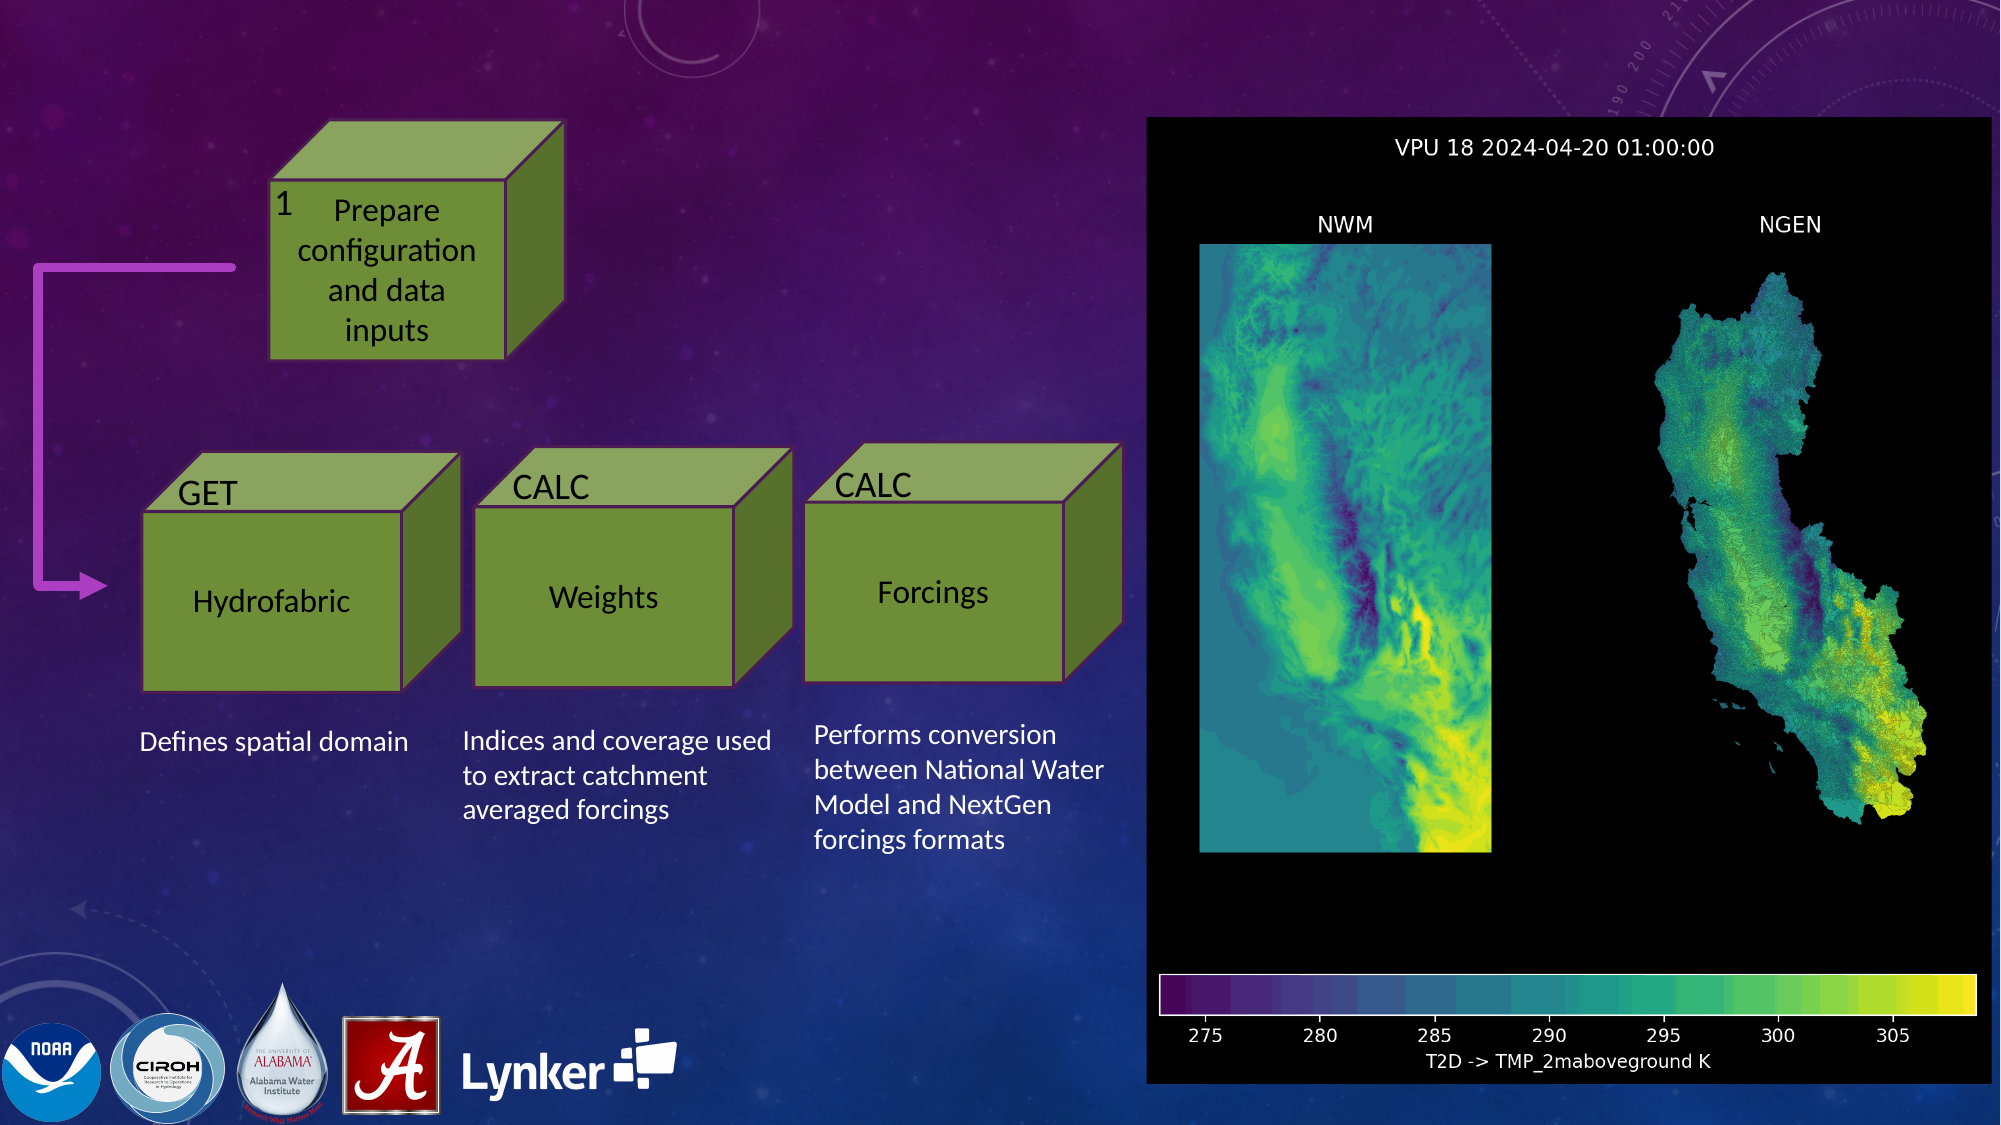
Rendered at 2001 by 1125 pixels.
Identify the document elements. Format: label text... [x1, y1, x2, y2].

text_box GET [163, 460, 253, 521]
text_box Defines spatial domain [124, 714, 445, 765]
text_box Performs conversion between National Water Model and NextGen forcings formats [798, 707, 1140, 863]
text_box Indices and coverage used to extract catchment averaged forcings [447, 713, 791, 833]
text_box Weights [472, 444, 796, 690]
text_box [2, 977, 687, 1125]
picture [0, 0, 2001, 1125]
text_box CALC [820, 452, 927, 513]
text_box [258, 119, 566, 362]
text_box Forcings [801, 440, 1126, 685]
text_box CALC [497, 454, 605, 515]
text_box Hydrofabric [140, 449, 464, 694]
